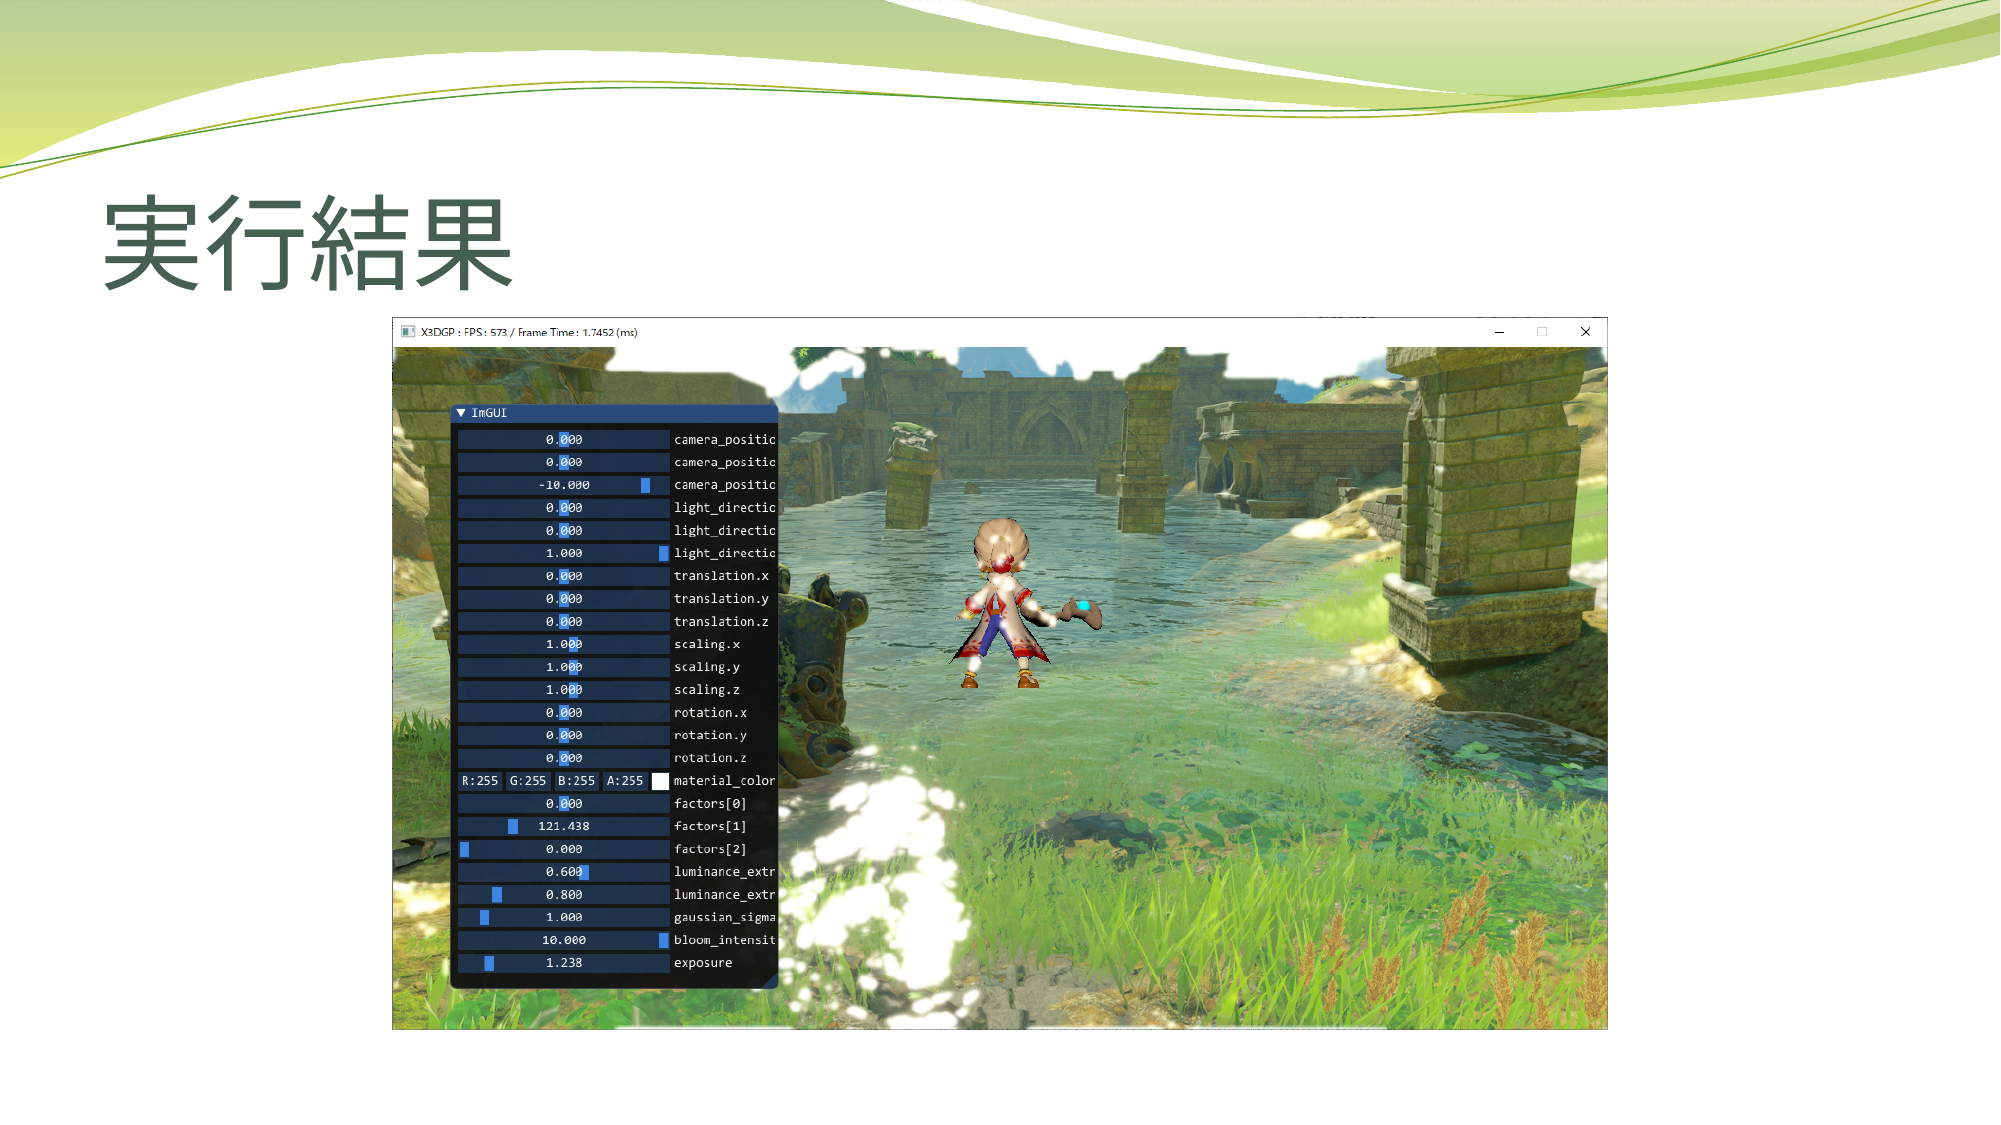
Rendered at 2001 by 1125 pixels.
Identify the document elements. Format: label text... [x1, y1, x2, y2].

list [392, 317, 1608, 1030]
title 実行結果 [99, 115, 1900, 303]
